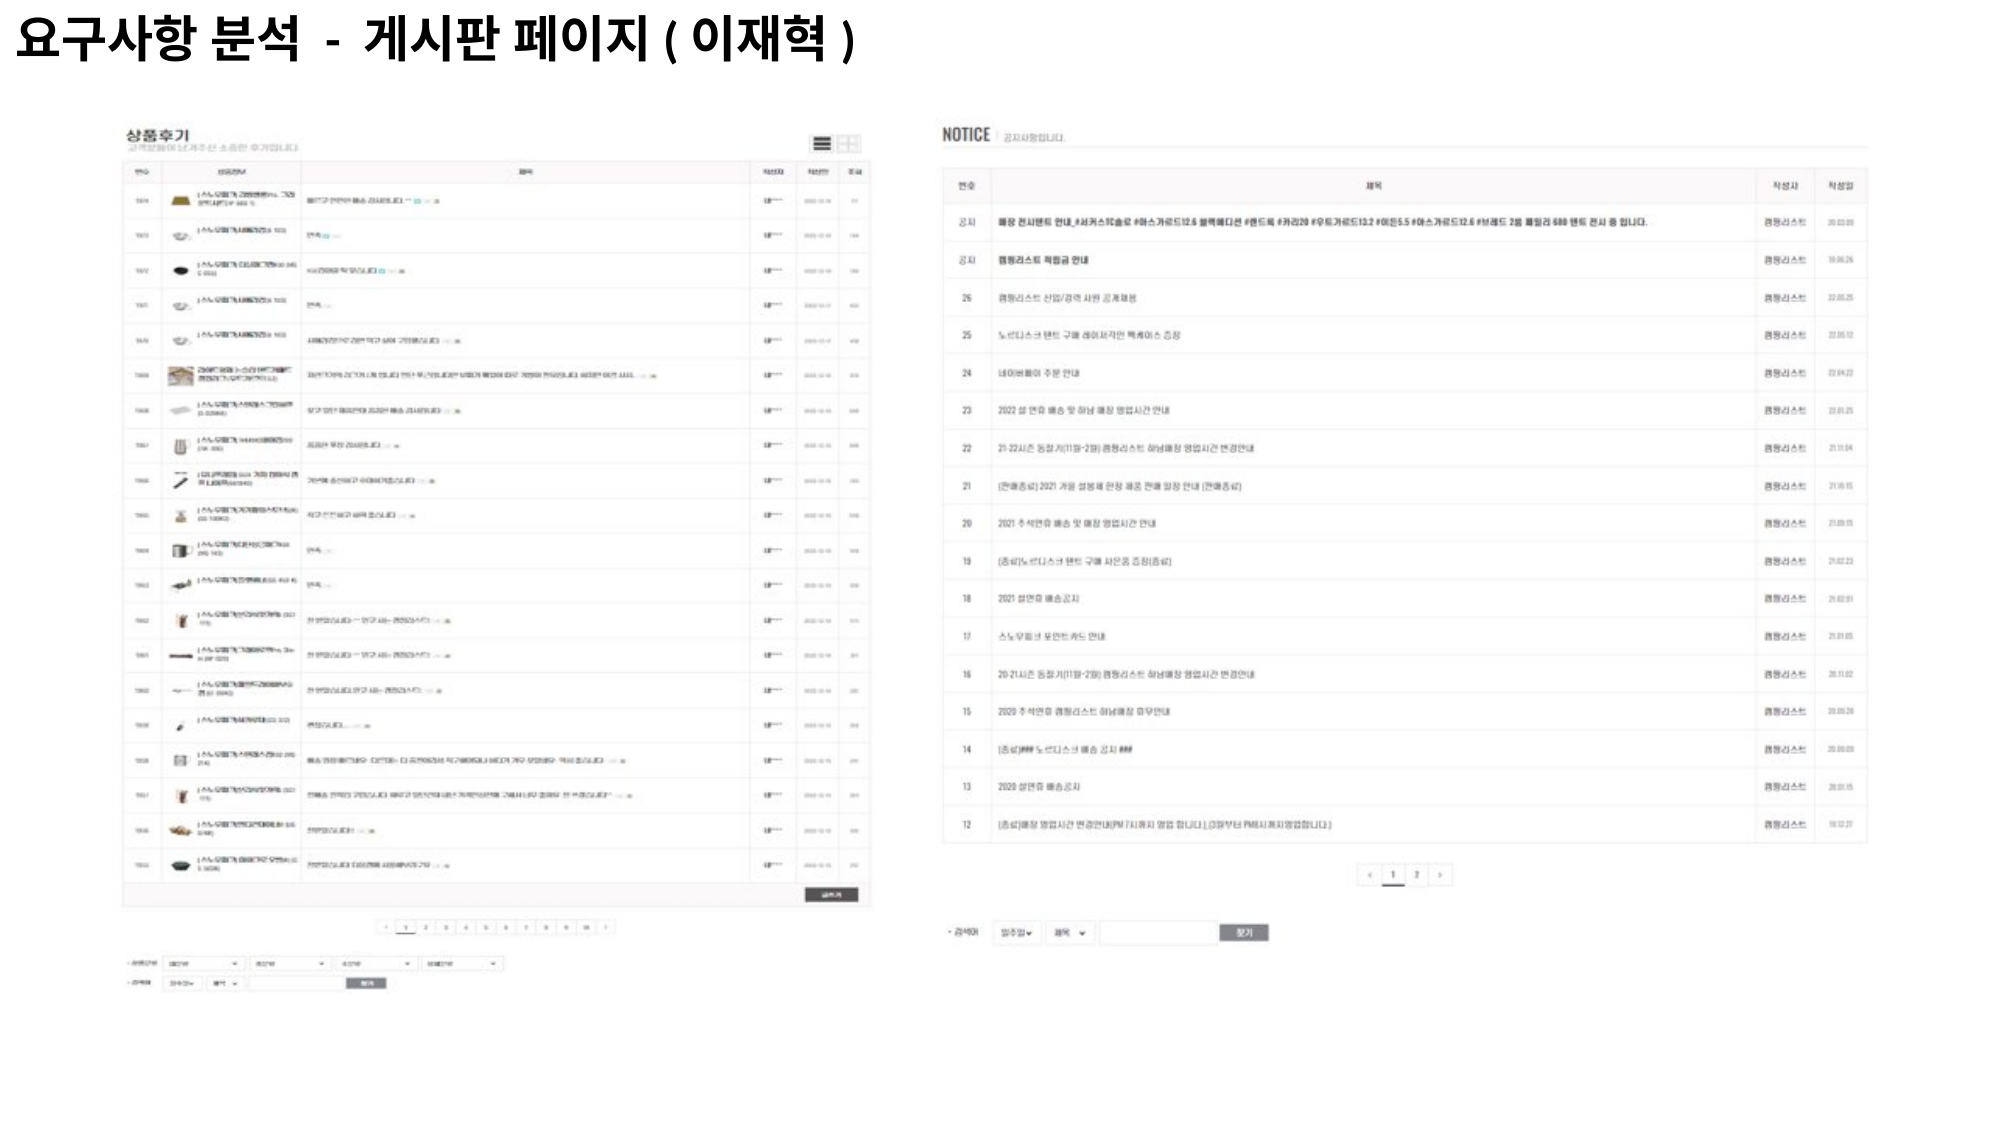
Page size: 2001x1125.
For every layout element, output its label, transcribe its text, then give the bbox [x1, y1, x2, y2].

picture [86, 97, 1917, 995]
text_box 요구사항 분석 - 게시판 페이지(이재혁) [0, 0, 981, 75]
